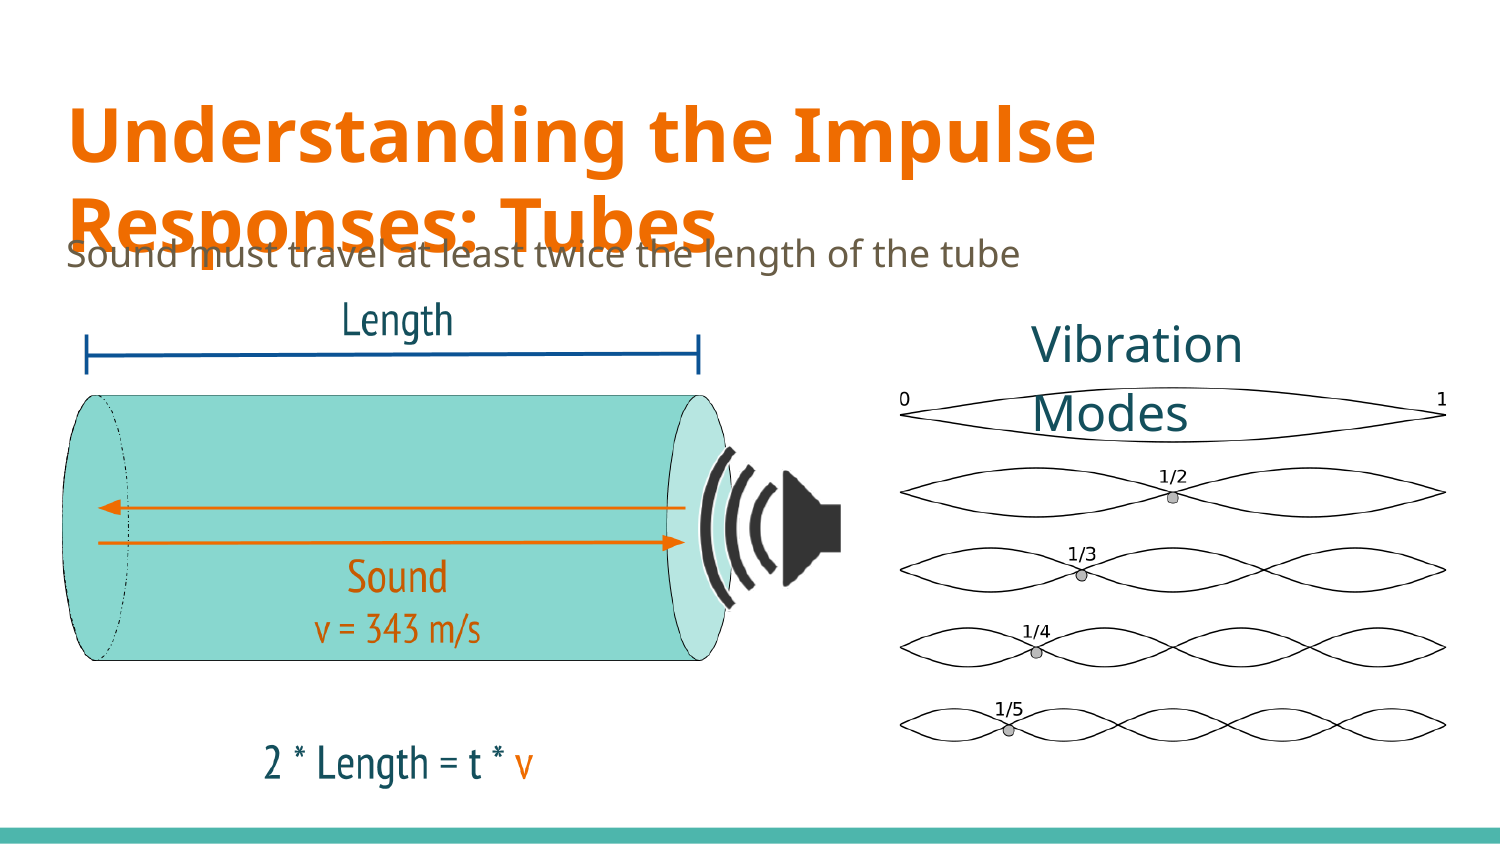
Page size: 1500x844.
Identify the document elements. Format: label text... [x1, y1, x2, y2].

list Sound must travel at least twice the length of the tube [51, 207, 1449, 750]
list Vibration Modes [1016, 288, 1329, 368]
picture [890, 378, 1455, 763]
picture [26, 255, 871, 819]
title Understanding the Impulse Responses: Tubes [51, 72, 1449, 189]
